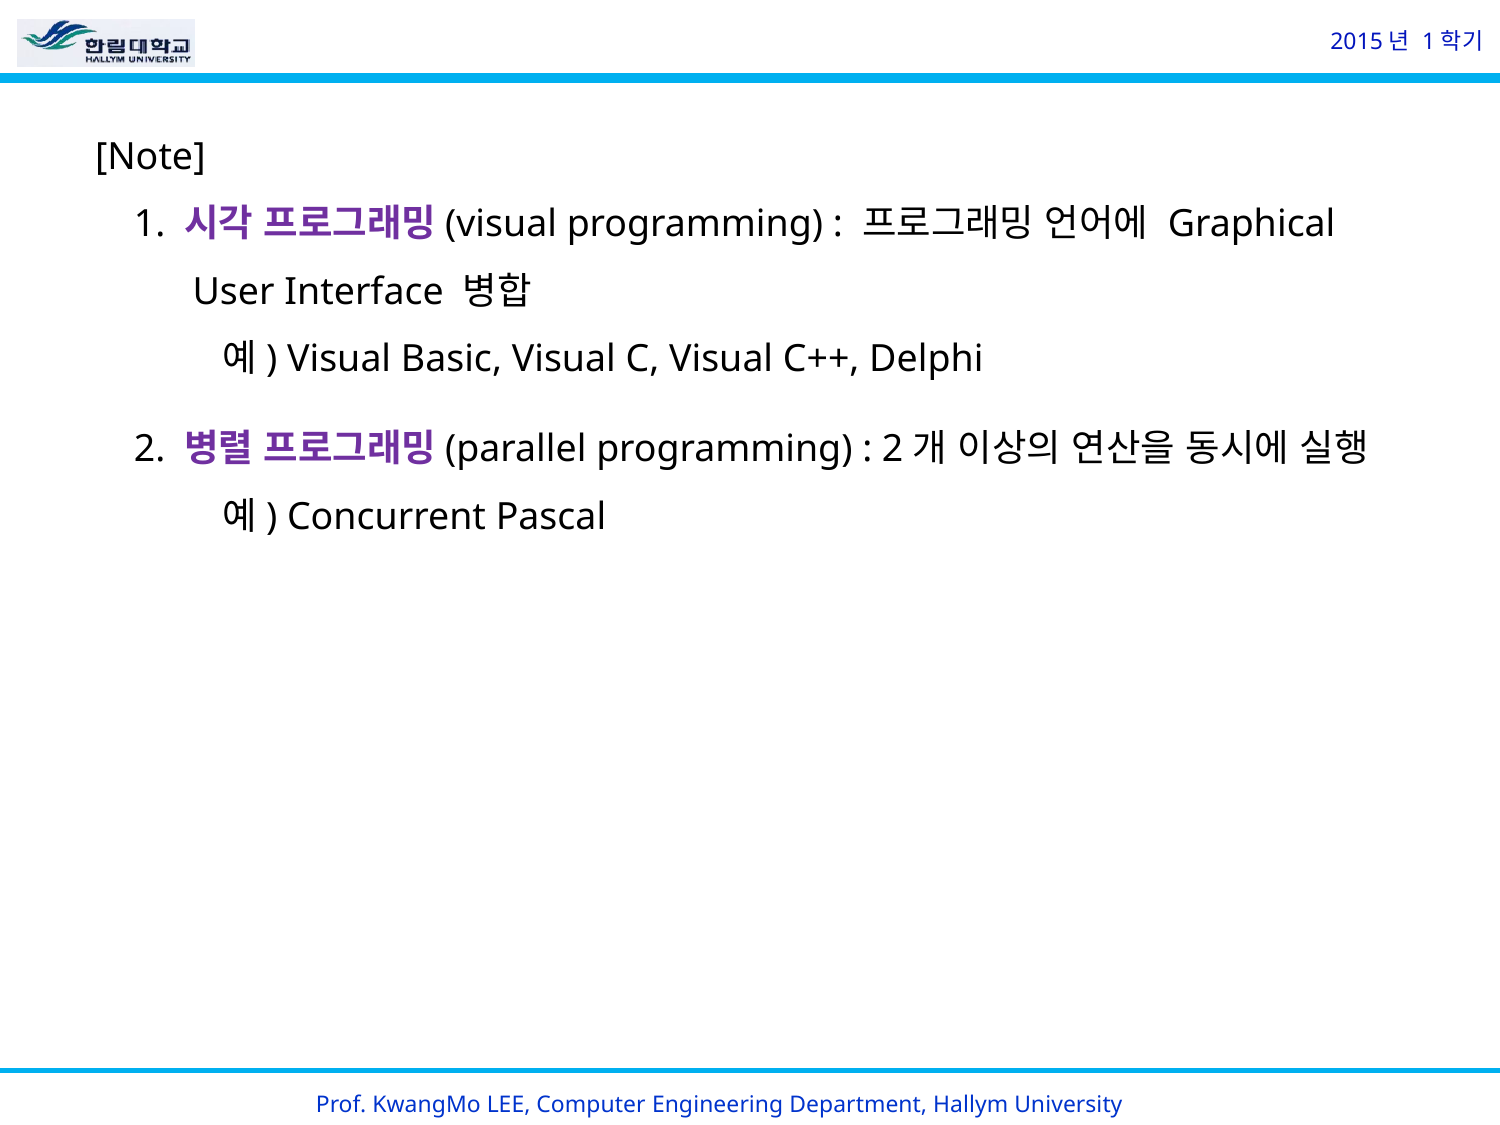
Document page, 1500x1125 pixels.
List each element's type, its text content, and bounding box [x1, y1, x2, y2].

text_box 2015년 1학기 [1315, 19, 1500, 62]
picture [17, 18, 195, 67]
text_box [Note] 1. 시각 프로그래밍(visual programming) : 프로그래밍 언어에 Graphical User Interface 병합 예) Visual Basic, Visual C, Visual C++, Delphi 2. 병렬 프로그래밍(parallel programming) : 2개 이상의 연산을 동시에 실행 예) Concurrent Pascal [41, 101, 1459, 545]
text_box Prof. KwangMo LEE, Computer Engineering Department, Hallym University [301, 1082, 1247, 1125]
